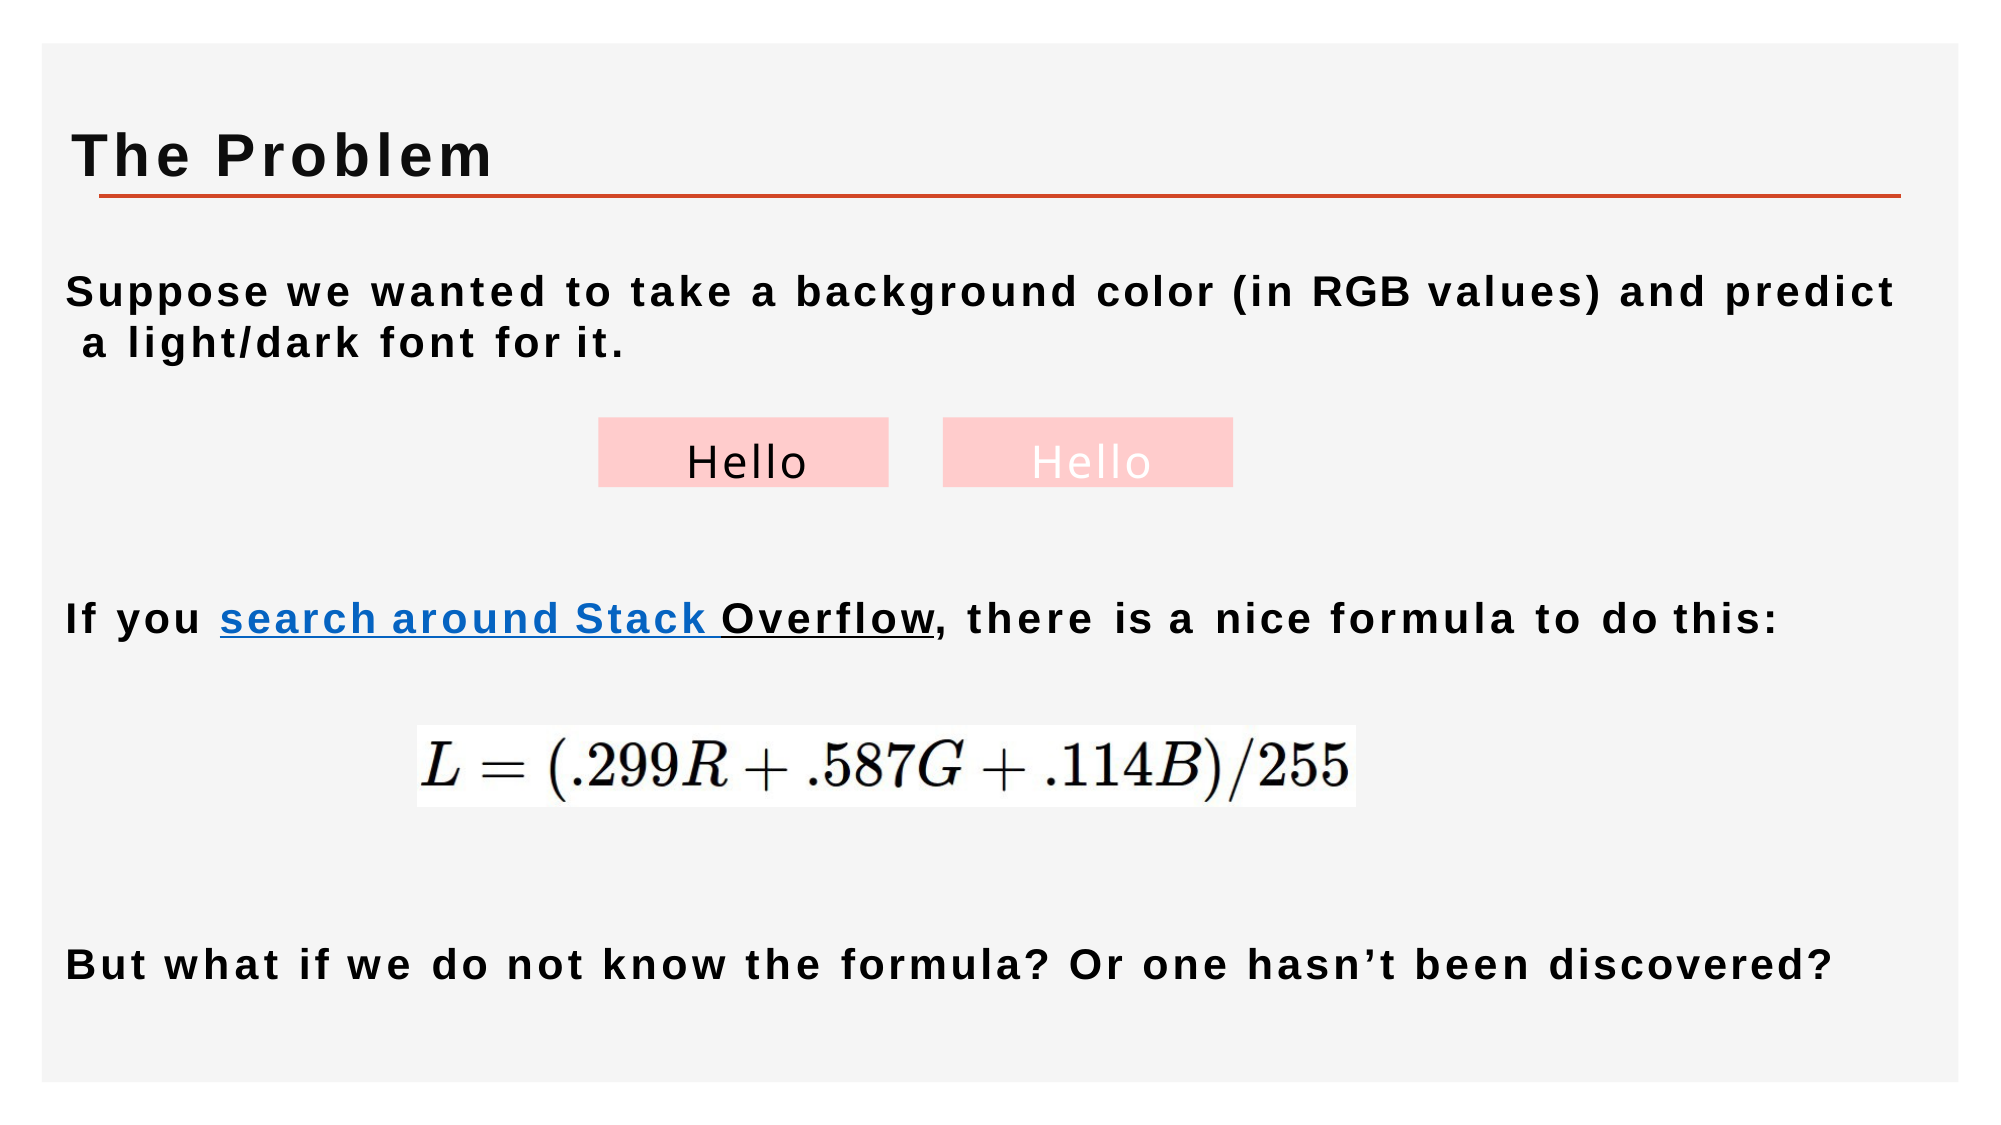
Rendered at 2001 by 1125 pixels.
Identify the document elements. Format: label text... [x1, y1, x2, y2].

text_box But what if we do not know the formula? Or one hasn’t been discovered? [62, 934, 1848, 989]
title The Problem [68, 0, 504, 189]
text_box [417, 725, 1356, 807]
slide_number 157 [1661, 940, 2000, 1125]
text_box Suppose we wanted to take a background color (in RGB values) and predict a light/dark font for it. [62, 259, 1910, 366]
text_box If you search around Stack Overflow, there is a nice formula to do this: [62, 587, 1801, 642]
text_box Hello [942, 417, 1234, 488]
text_box Hello [598, 417, 889, 488]
